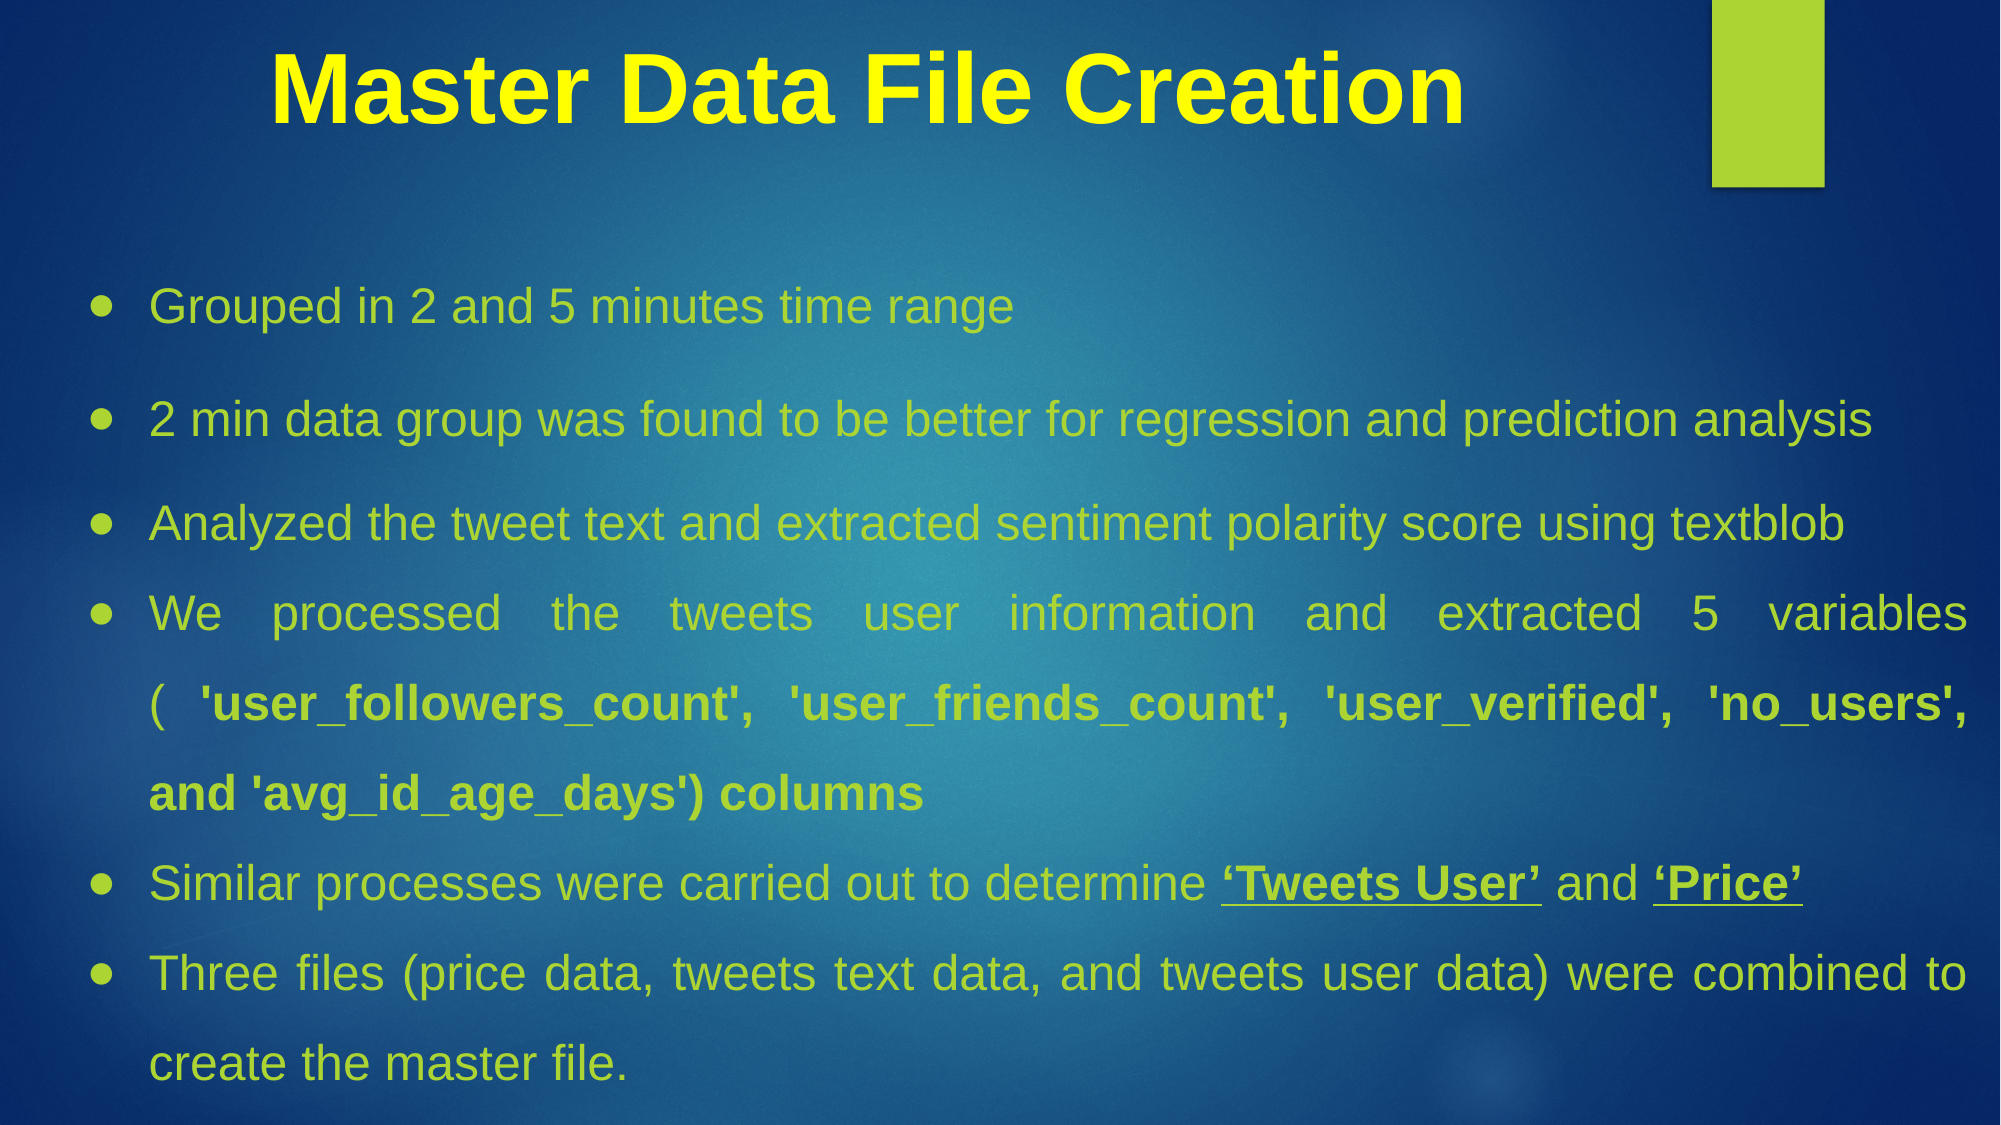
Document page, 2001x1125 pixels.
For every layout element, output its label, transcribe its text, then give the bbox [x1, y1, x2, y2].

picture [0, 0, 2001, 1125]
subtitle Grouped in 2 and 5 minutes time range 2 min data group was found to be better for regression and prediction analysis Analyzed the tweet text and extracted sentiment polarity score using textblob We processed the tweets user information and extracted 5 variables ( 'user_followers_count', 'user_friends_count', 'user_verified', 'no_users', and 'avg_id_age_days') columns Similar processes were carried out to determine ‘Tweets User’ and ‘Price’ Three files (price data, tweets text data, and tweets user data) were combined to create the master file. [58, 235, 1984, 1088]
title Master Data File Creation [42, 0, 1696, 151]
